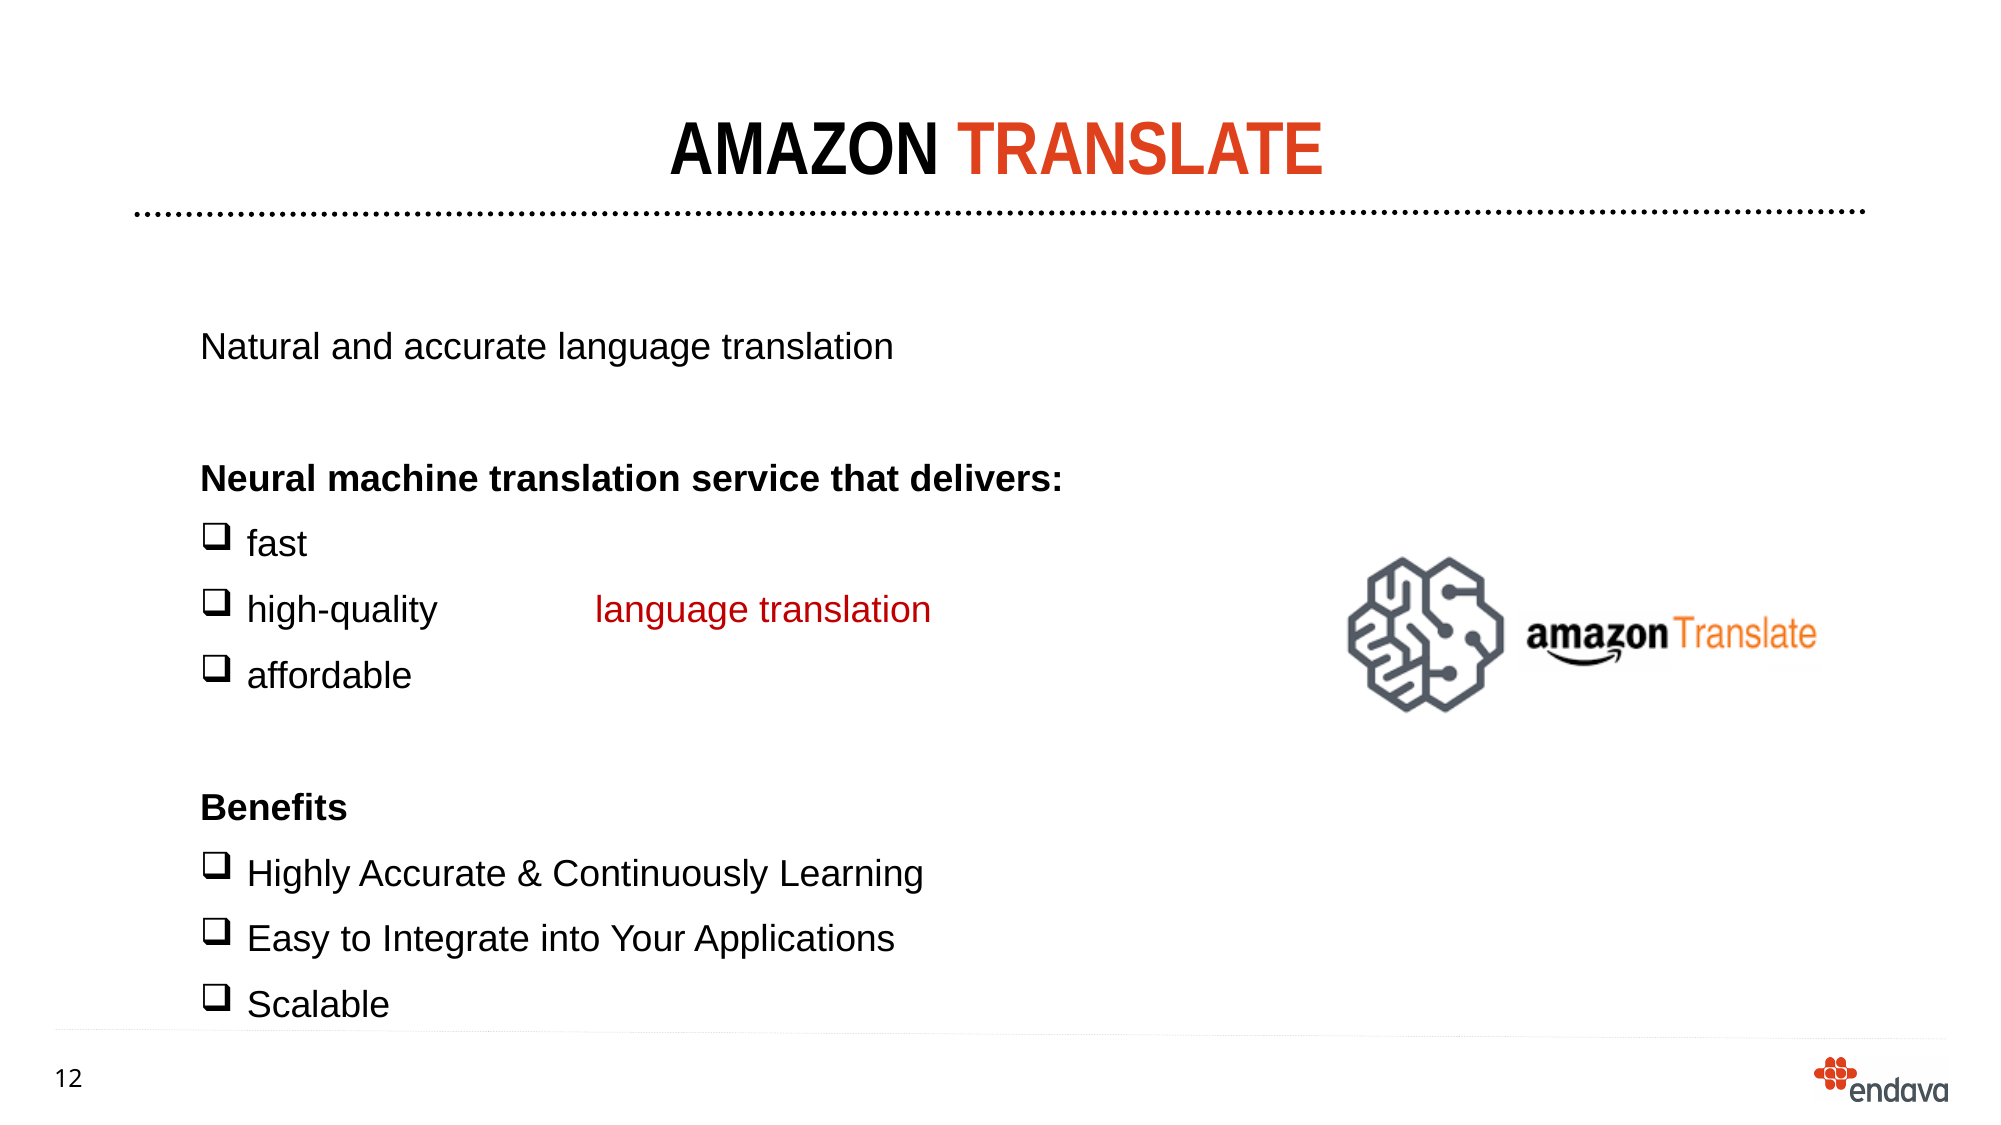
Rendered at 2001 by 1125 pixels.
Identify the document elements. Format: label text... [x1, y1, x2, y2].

list Natural and accurate language translation Neural machine translation service that delivers: fast high-quality language translation affordable Benefits Highly Accurate & Continuously Learning Easy to Integrate into Your Applications Scalable [199, 248, 1725, 1022]
picture [1319, 527, 1889, 743]
picture [1814, 1057, 1948, 1102]
title Amazon Translate [198, 26, 1812, 195]
